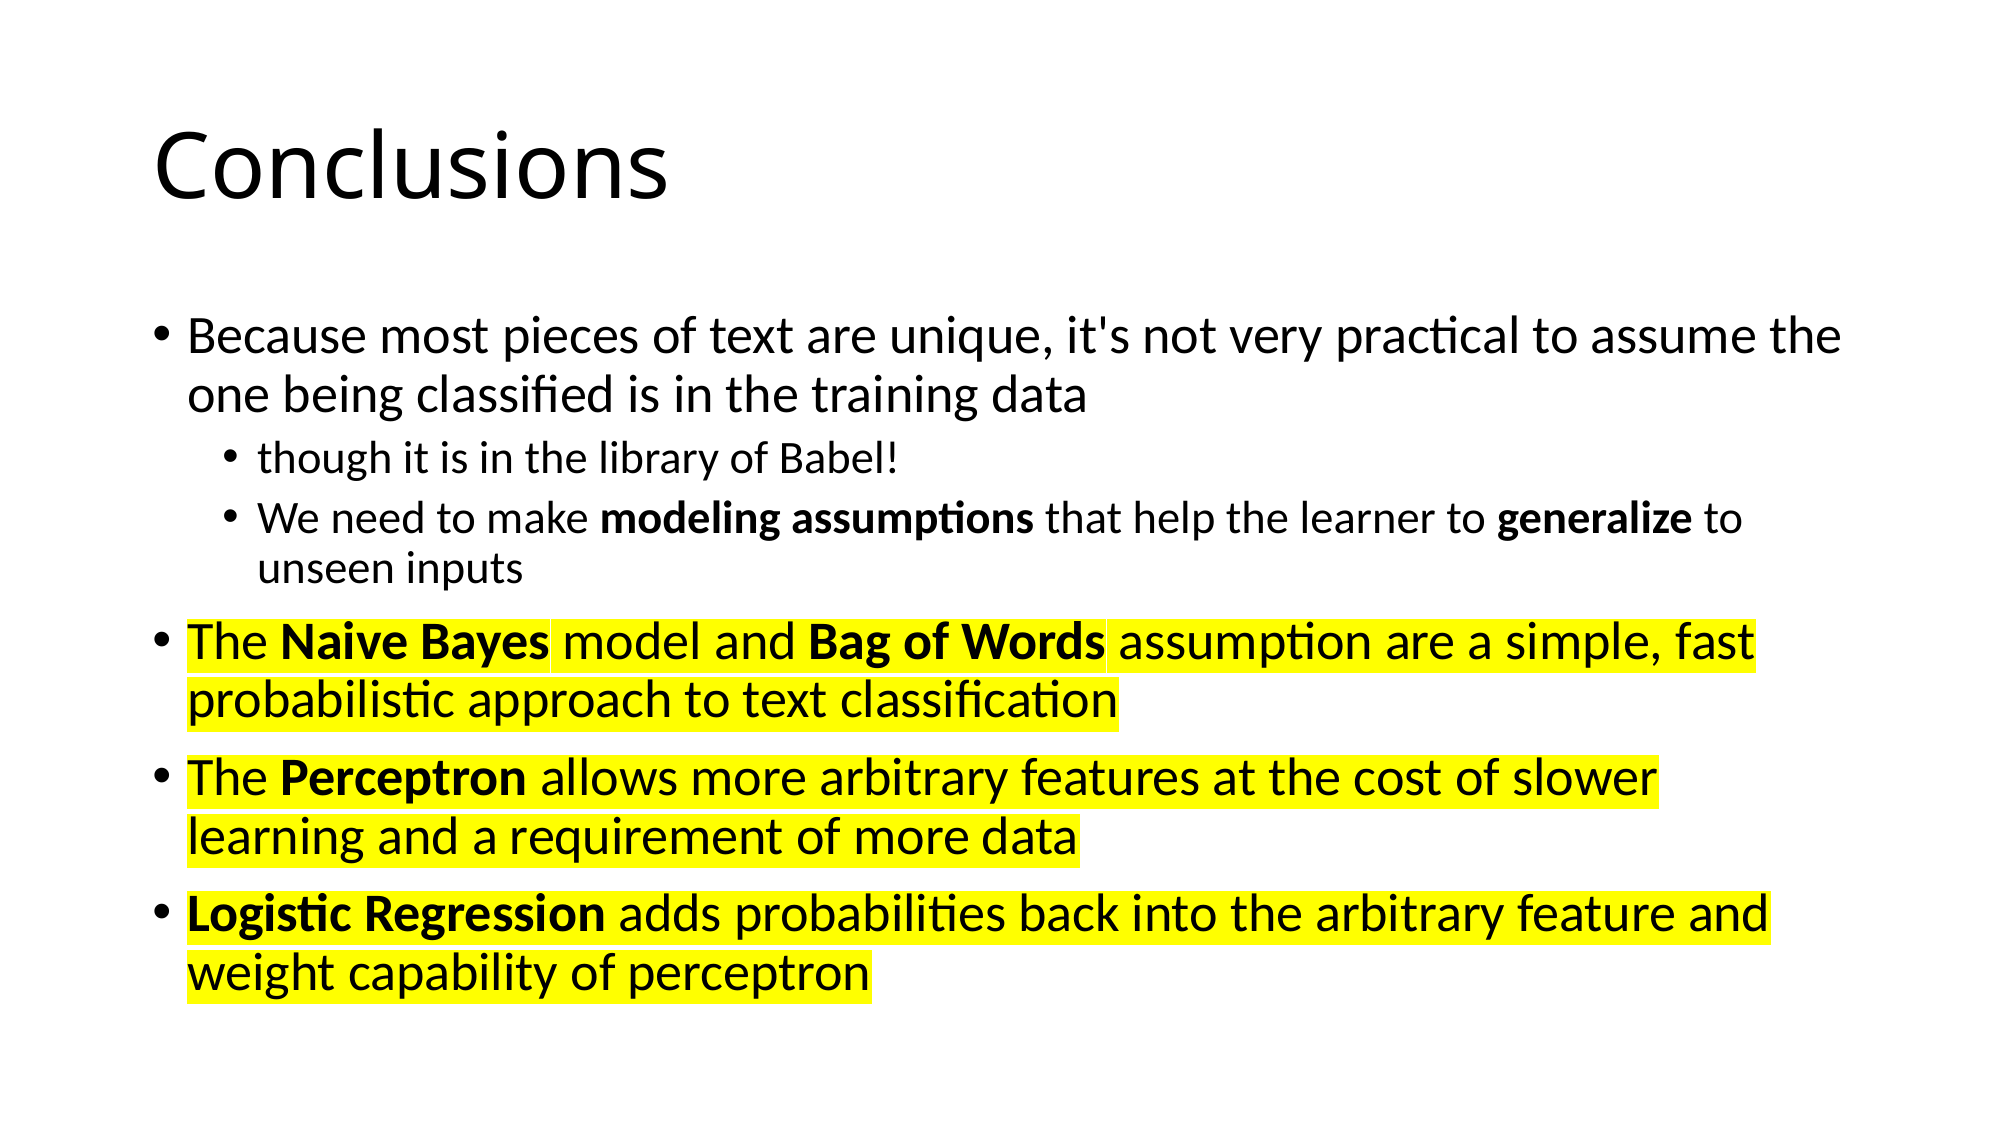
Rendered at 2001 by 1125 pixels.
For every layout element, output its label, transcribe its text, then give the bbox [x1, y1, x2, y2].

list Because most pieces of text are unique, it's not very practical to assume the one being classified is in the training data though it is in the library of Babel! We need to make modeling assumptions that help the learner to generalize to unseen inputs The Naive Bayes model and Bag of Words assumption are a simple, fast probabilistic approach to text classification The Perceptron allows more arbitrary features at the cost of slower learning and a requirement of more data Logistic Regression adds probabilities back into the arbitrary feature and weight capability of perceptron [137, 299, 1863, 1014]
title Conclusions [137, 59, 1863, 278]
